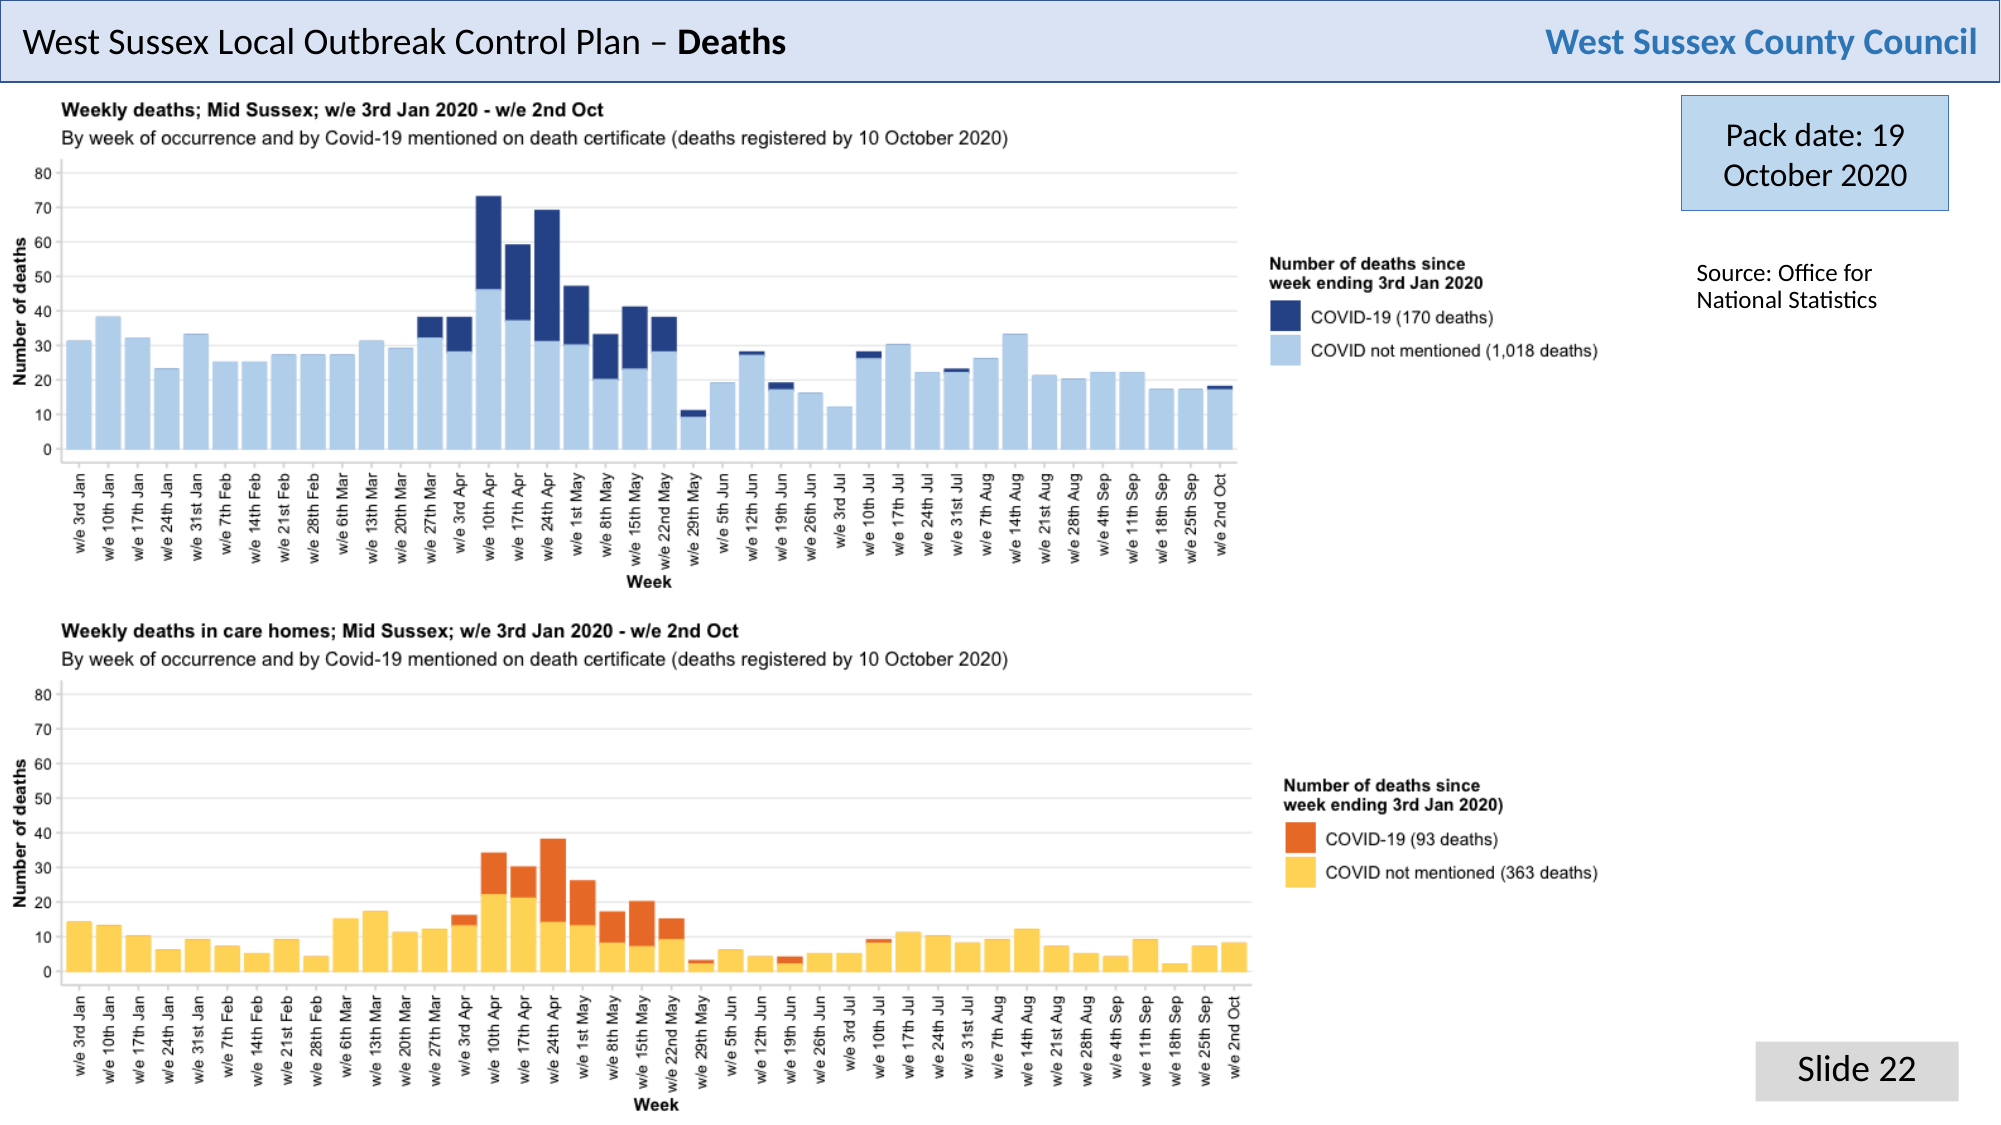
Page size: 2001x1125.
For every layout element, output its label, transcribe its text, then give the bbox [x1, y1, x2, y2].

list Slide 22 [1755, 1041, 1959, 1102]
list Source: Office for National Statistics [1681, 252, 1959, 289]
picture [3, 91, 1619, 602]
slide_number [1681, 95, 1949, 211]
picture [3, 612, 1619, 1125]
